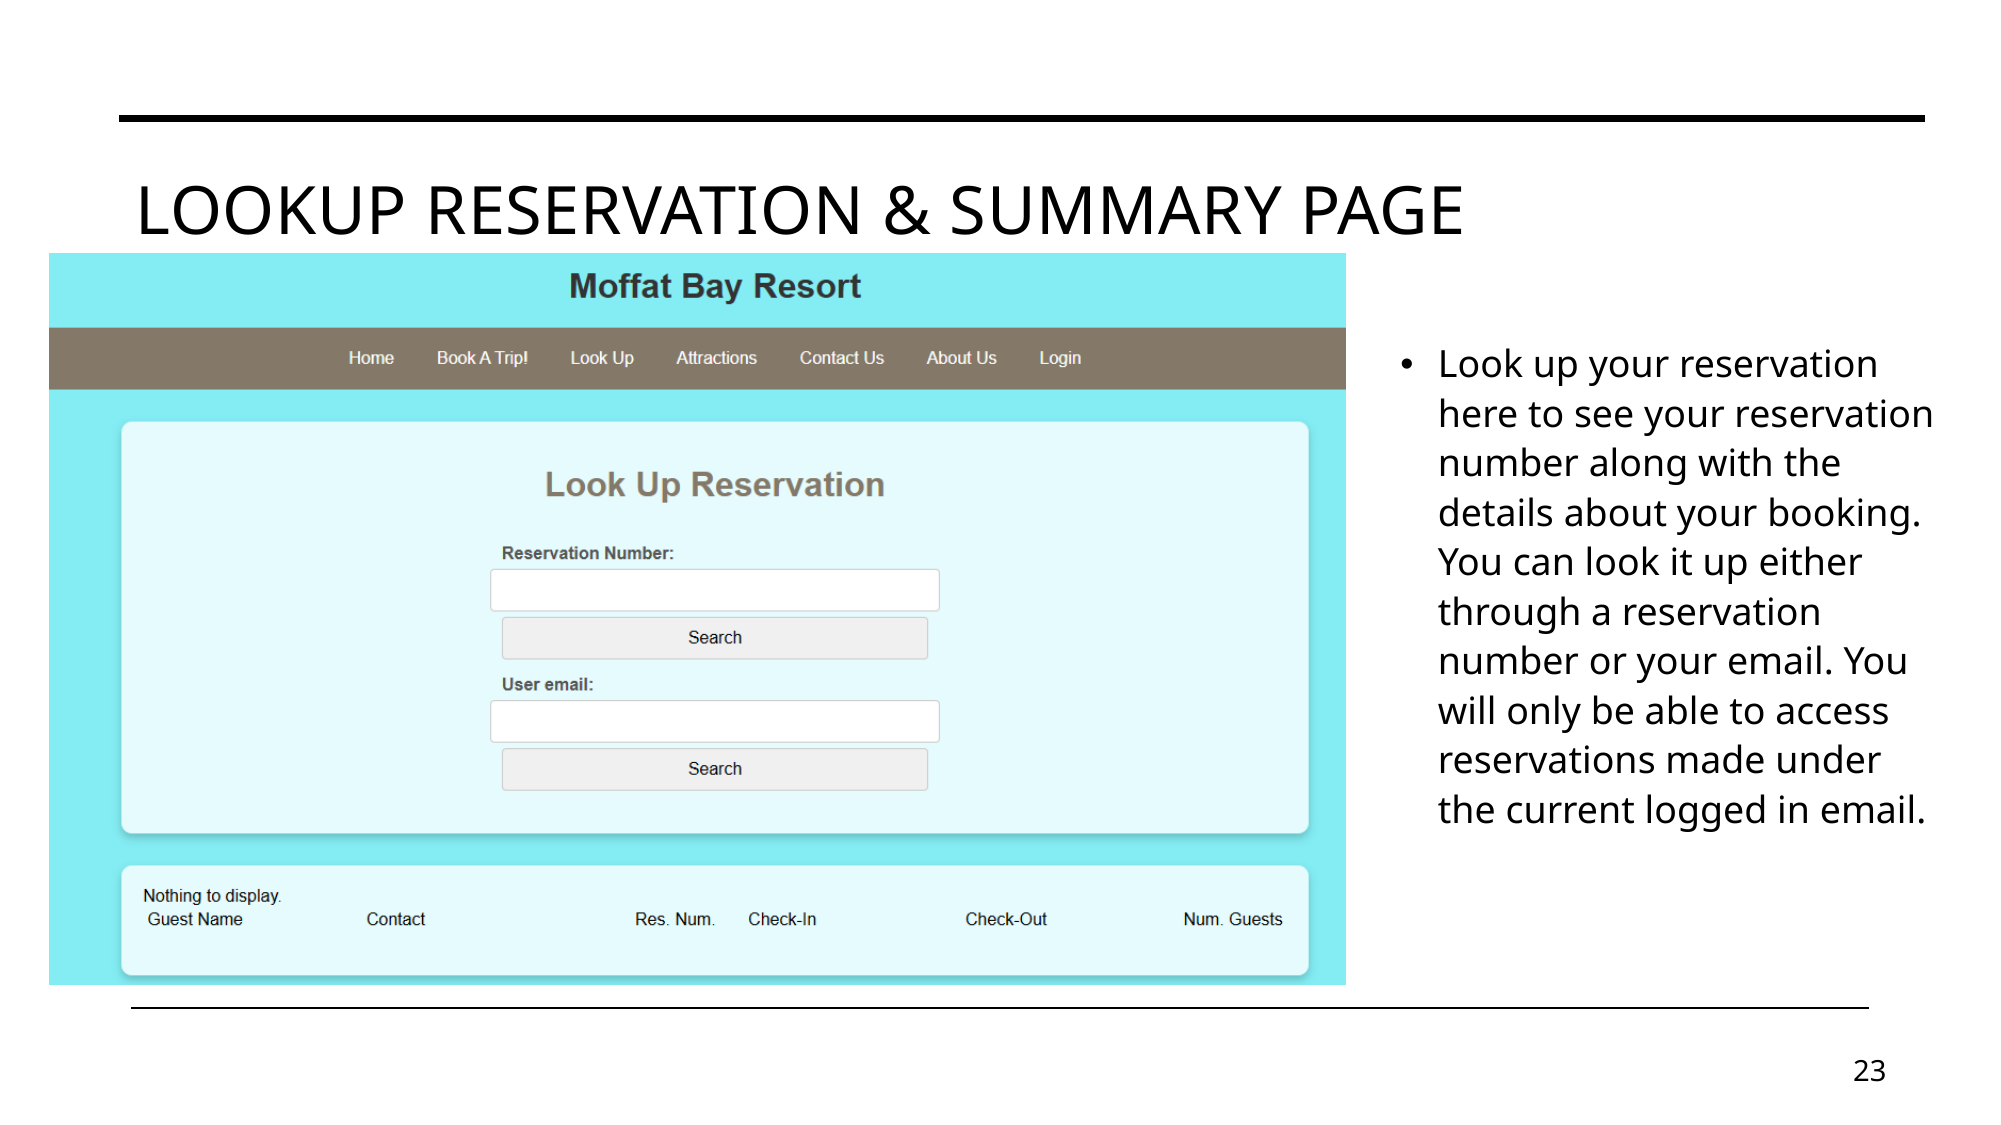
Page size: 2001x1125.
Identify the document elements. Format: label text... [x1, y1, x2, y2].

slide_number 23 [1791, 1042, 1902, 1103]
picture [49, 253, 1346, 985]
list Look up your reservation here to see your reservation number along with the details about your booking. You can look it up either through a reservation number or your email. You will only be able to access reservations made under the current logged in email. [1385, 328, 1951, 927]
title Lookup Reservation & summary page [120, 160, 1931, 271]
